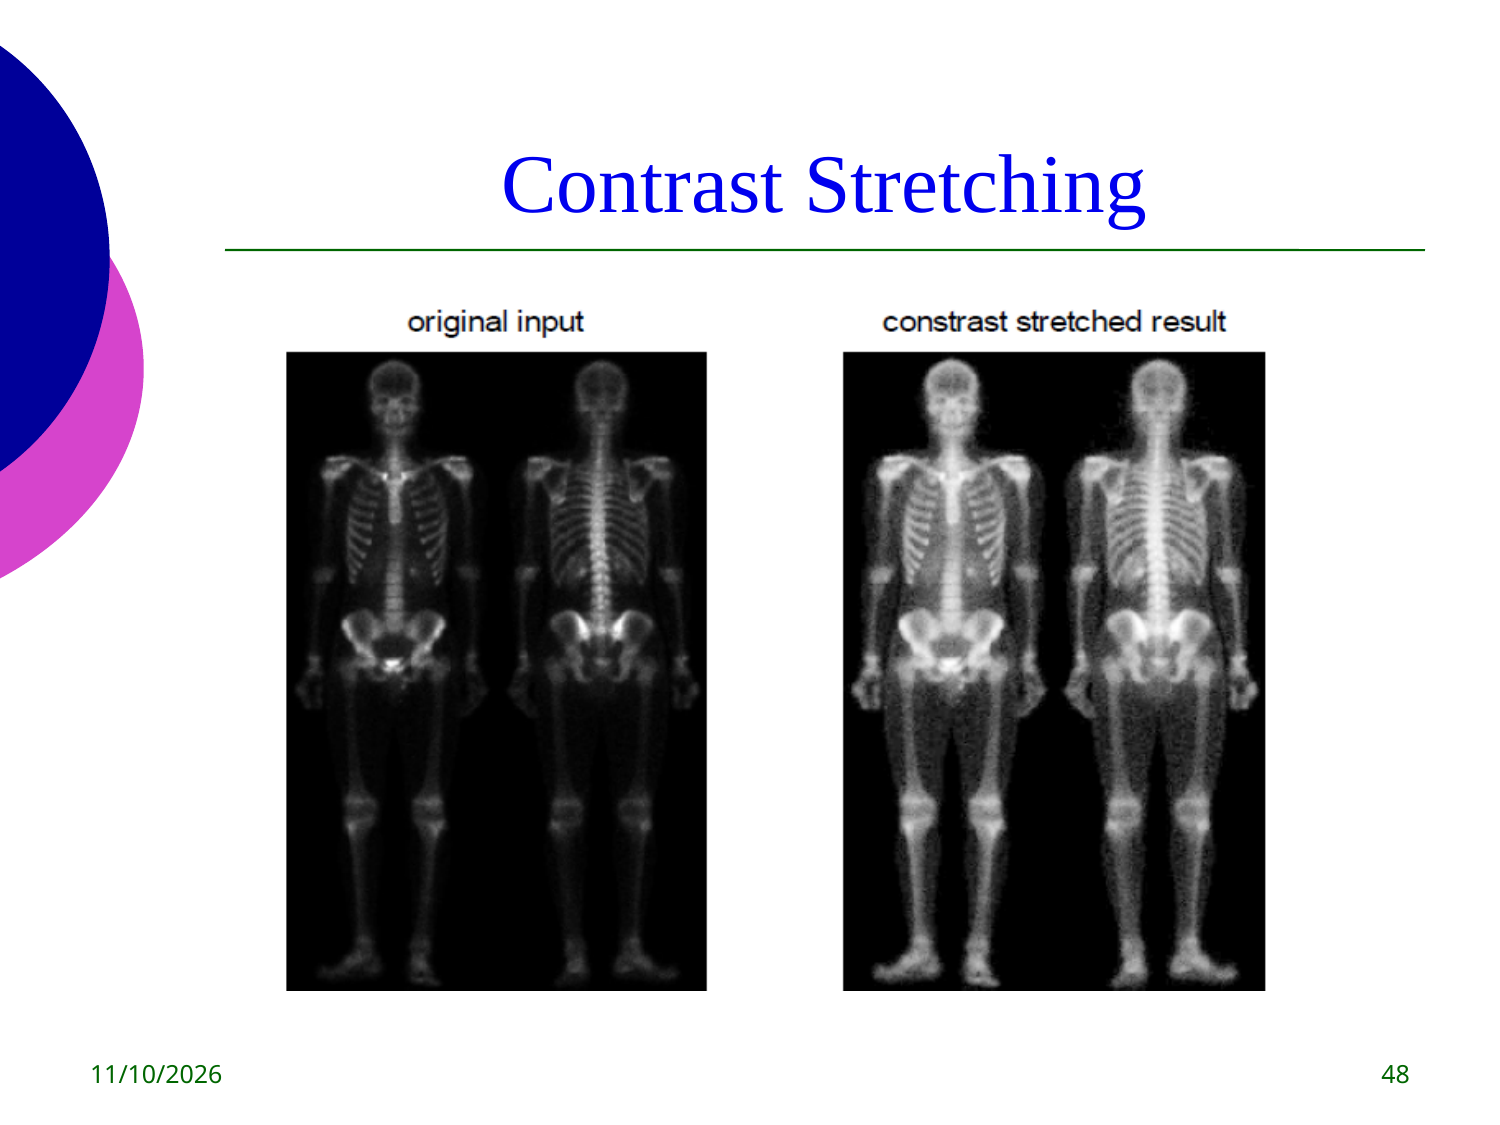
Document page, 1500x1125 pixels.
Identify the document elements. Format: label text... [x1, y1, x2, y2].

title Contrast Stretching [224, 49, 1425, 238]
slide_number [74, 1024, 426, 1101]
picture [262, 299, 1305, 991]
slide_number 48 [1074, 1024, 1426, 1101]
